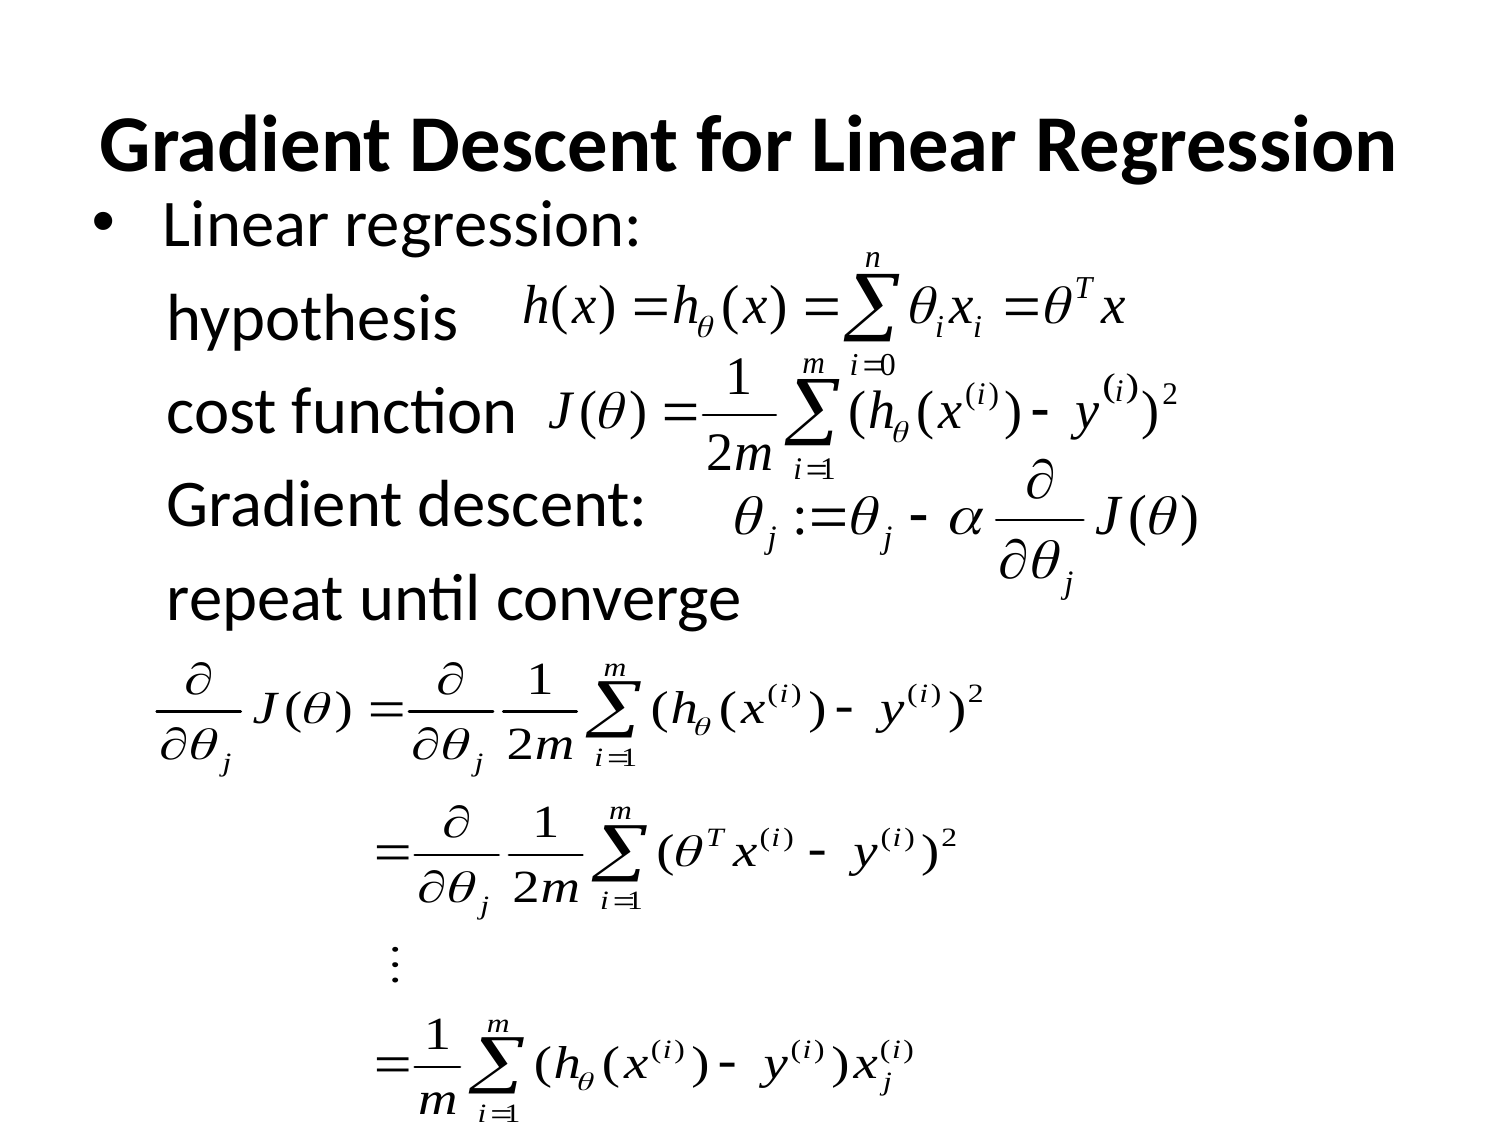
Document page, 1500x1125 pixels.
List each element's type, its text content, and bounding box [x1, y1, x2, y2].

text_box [513, 231, 1139, 389]
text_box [726, 444, 1209, 610]
list Linear regression: hypothesis cost function Gradient descent: repeat until converge [76, 172, 1427, 916]
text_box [147, 644, 1000, 1125]
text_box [537, 337, 1193, 492]
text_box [720, 397, 871, 421]
title Gradient Descent for Linear Regression [0, 45, 1500, 233]
